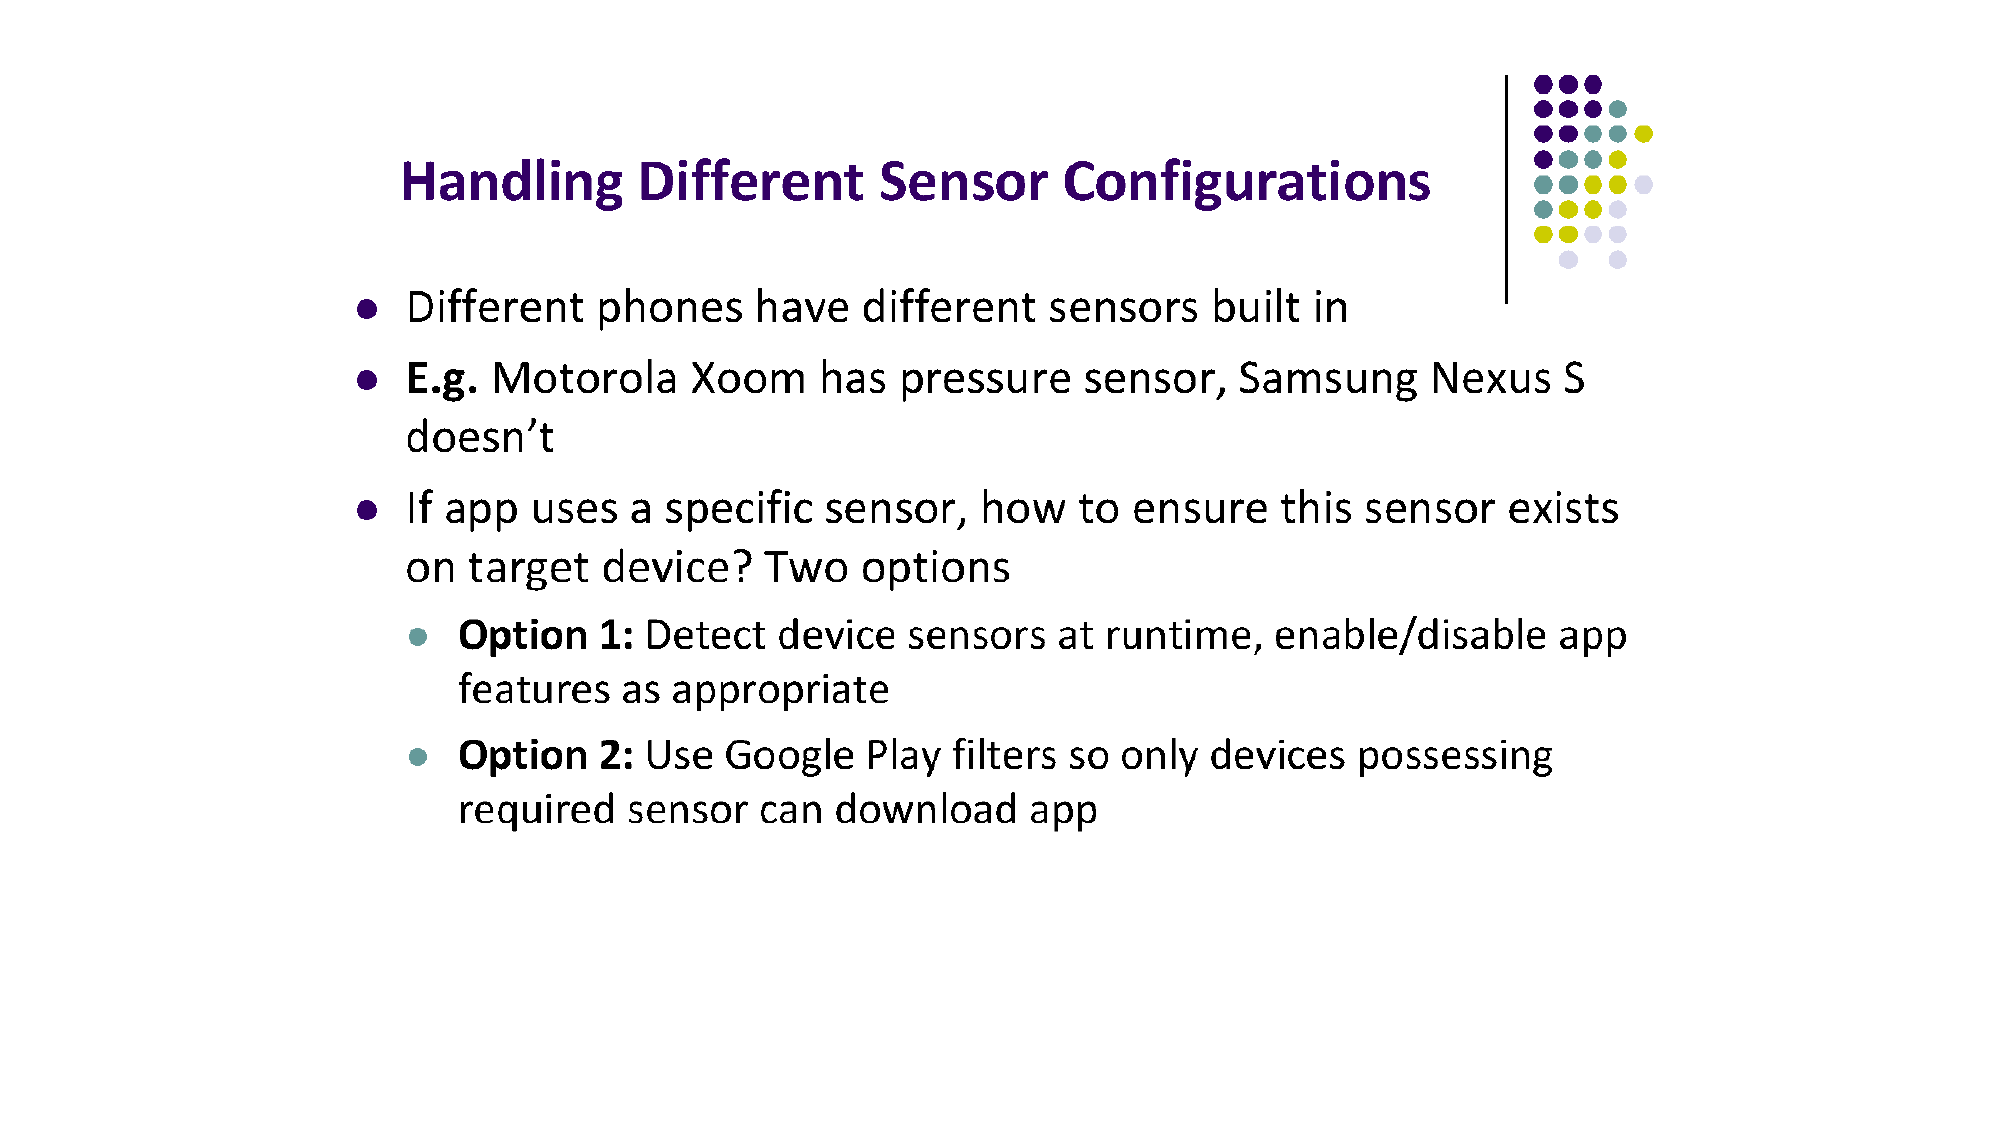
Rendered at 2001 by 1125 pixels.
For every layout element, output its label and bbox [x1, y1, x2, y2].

picture [249, 0, 1750, 1125]
